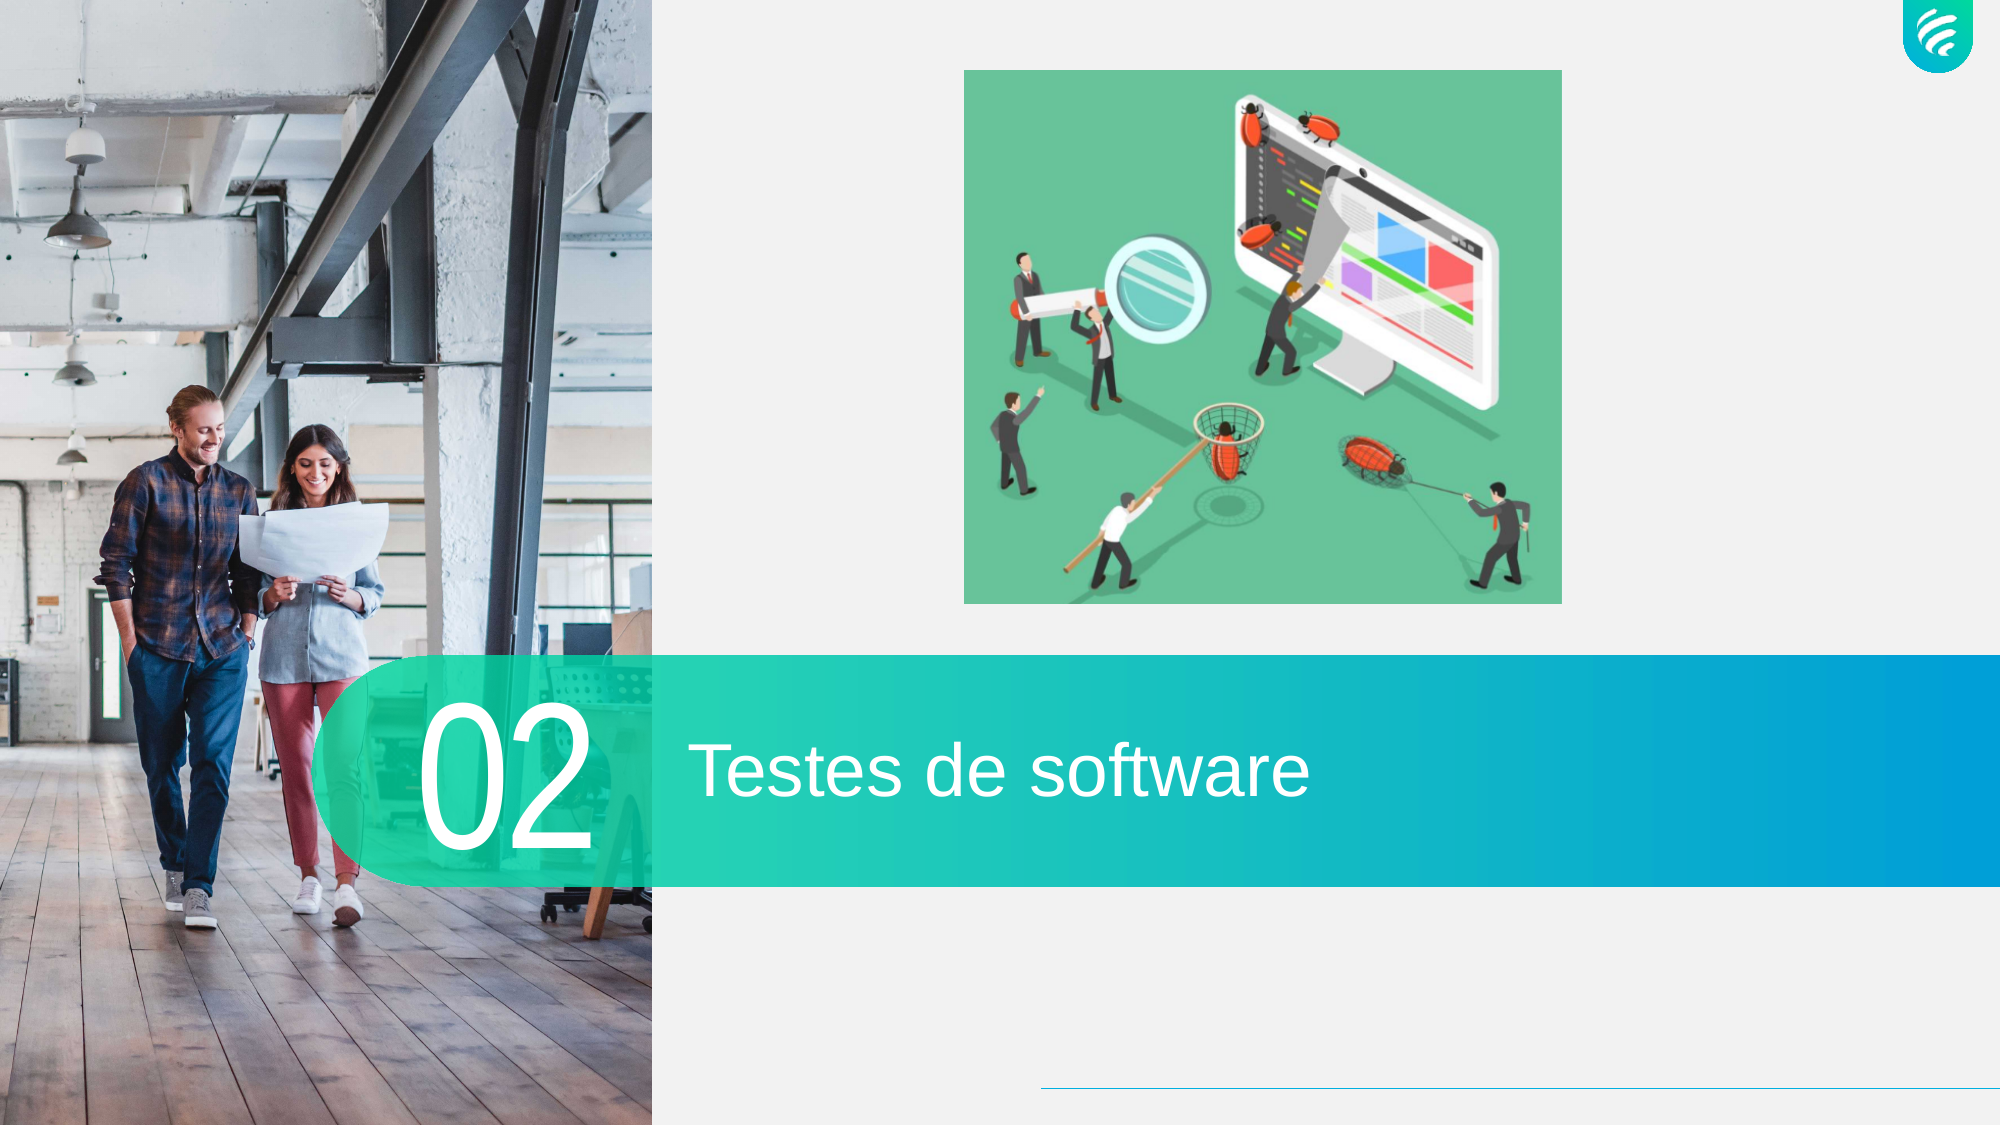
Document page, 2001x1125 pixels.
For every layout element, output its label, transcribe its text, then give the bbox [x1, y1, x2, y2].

list Testes de software [672, 724, 1826, 818]
picture [0, 0, 652, 1125]
picture [1917, 8, 1959, 56]
picture [964, 70, 1565, 604]
text_box 02 [401, 633, 615, 898]
